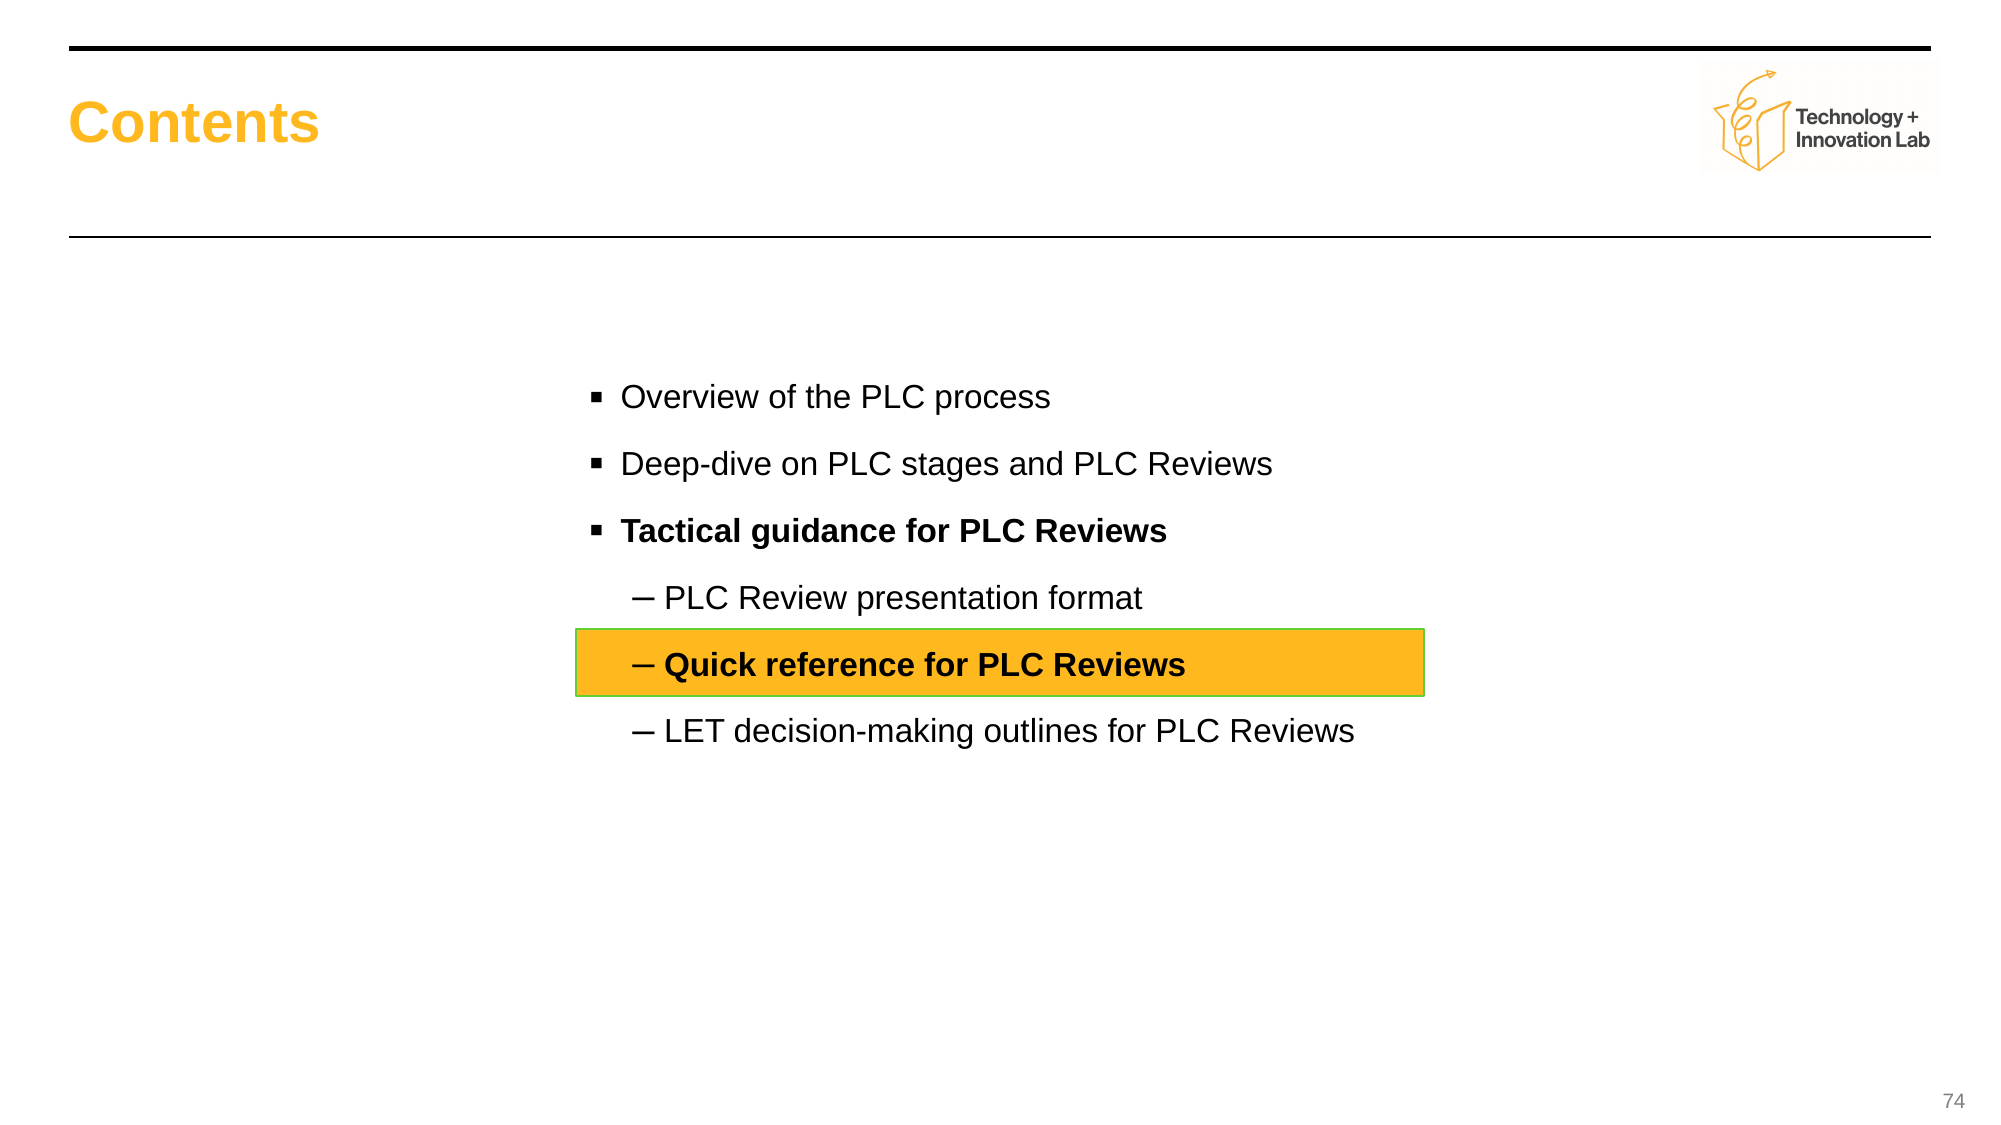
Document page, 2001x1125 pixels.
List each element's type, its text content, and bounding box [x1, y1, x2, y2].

text_box PLC Review presentation format [575, 562, 1425, 629]
text_box Tactical guidance for PLC Reviews [575, 495, 1425, 562]
text_box Quick reference for PLC Reviews [575, 629, 1425, 696]
text_box Overview of the PLC process [575, 362, 1425, 428]
text_box Deep-dive on PLC stages and PLC Reviews [575, 428, 1425, 495]
title Contents [68, 84, 1691, 155]
picture [1699, 58, 1940, 174]
text_box LET decision-making outlines for PLC Reviews [575, 696, 1425, 763]
